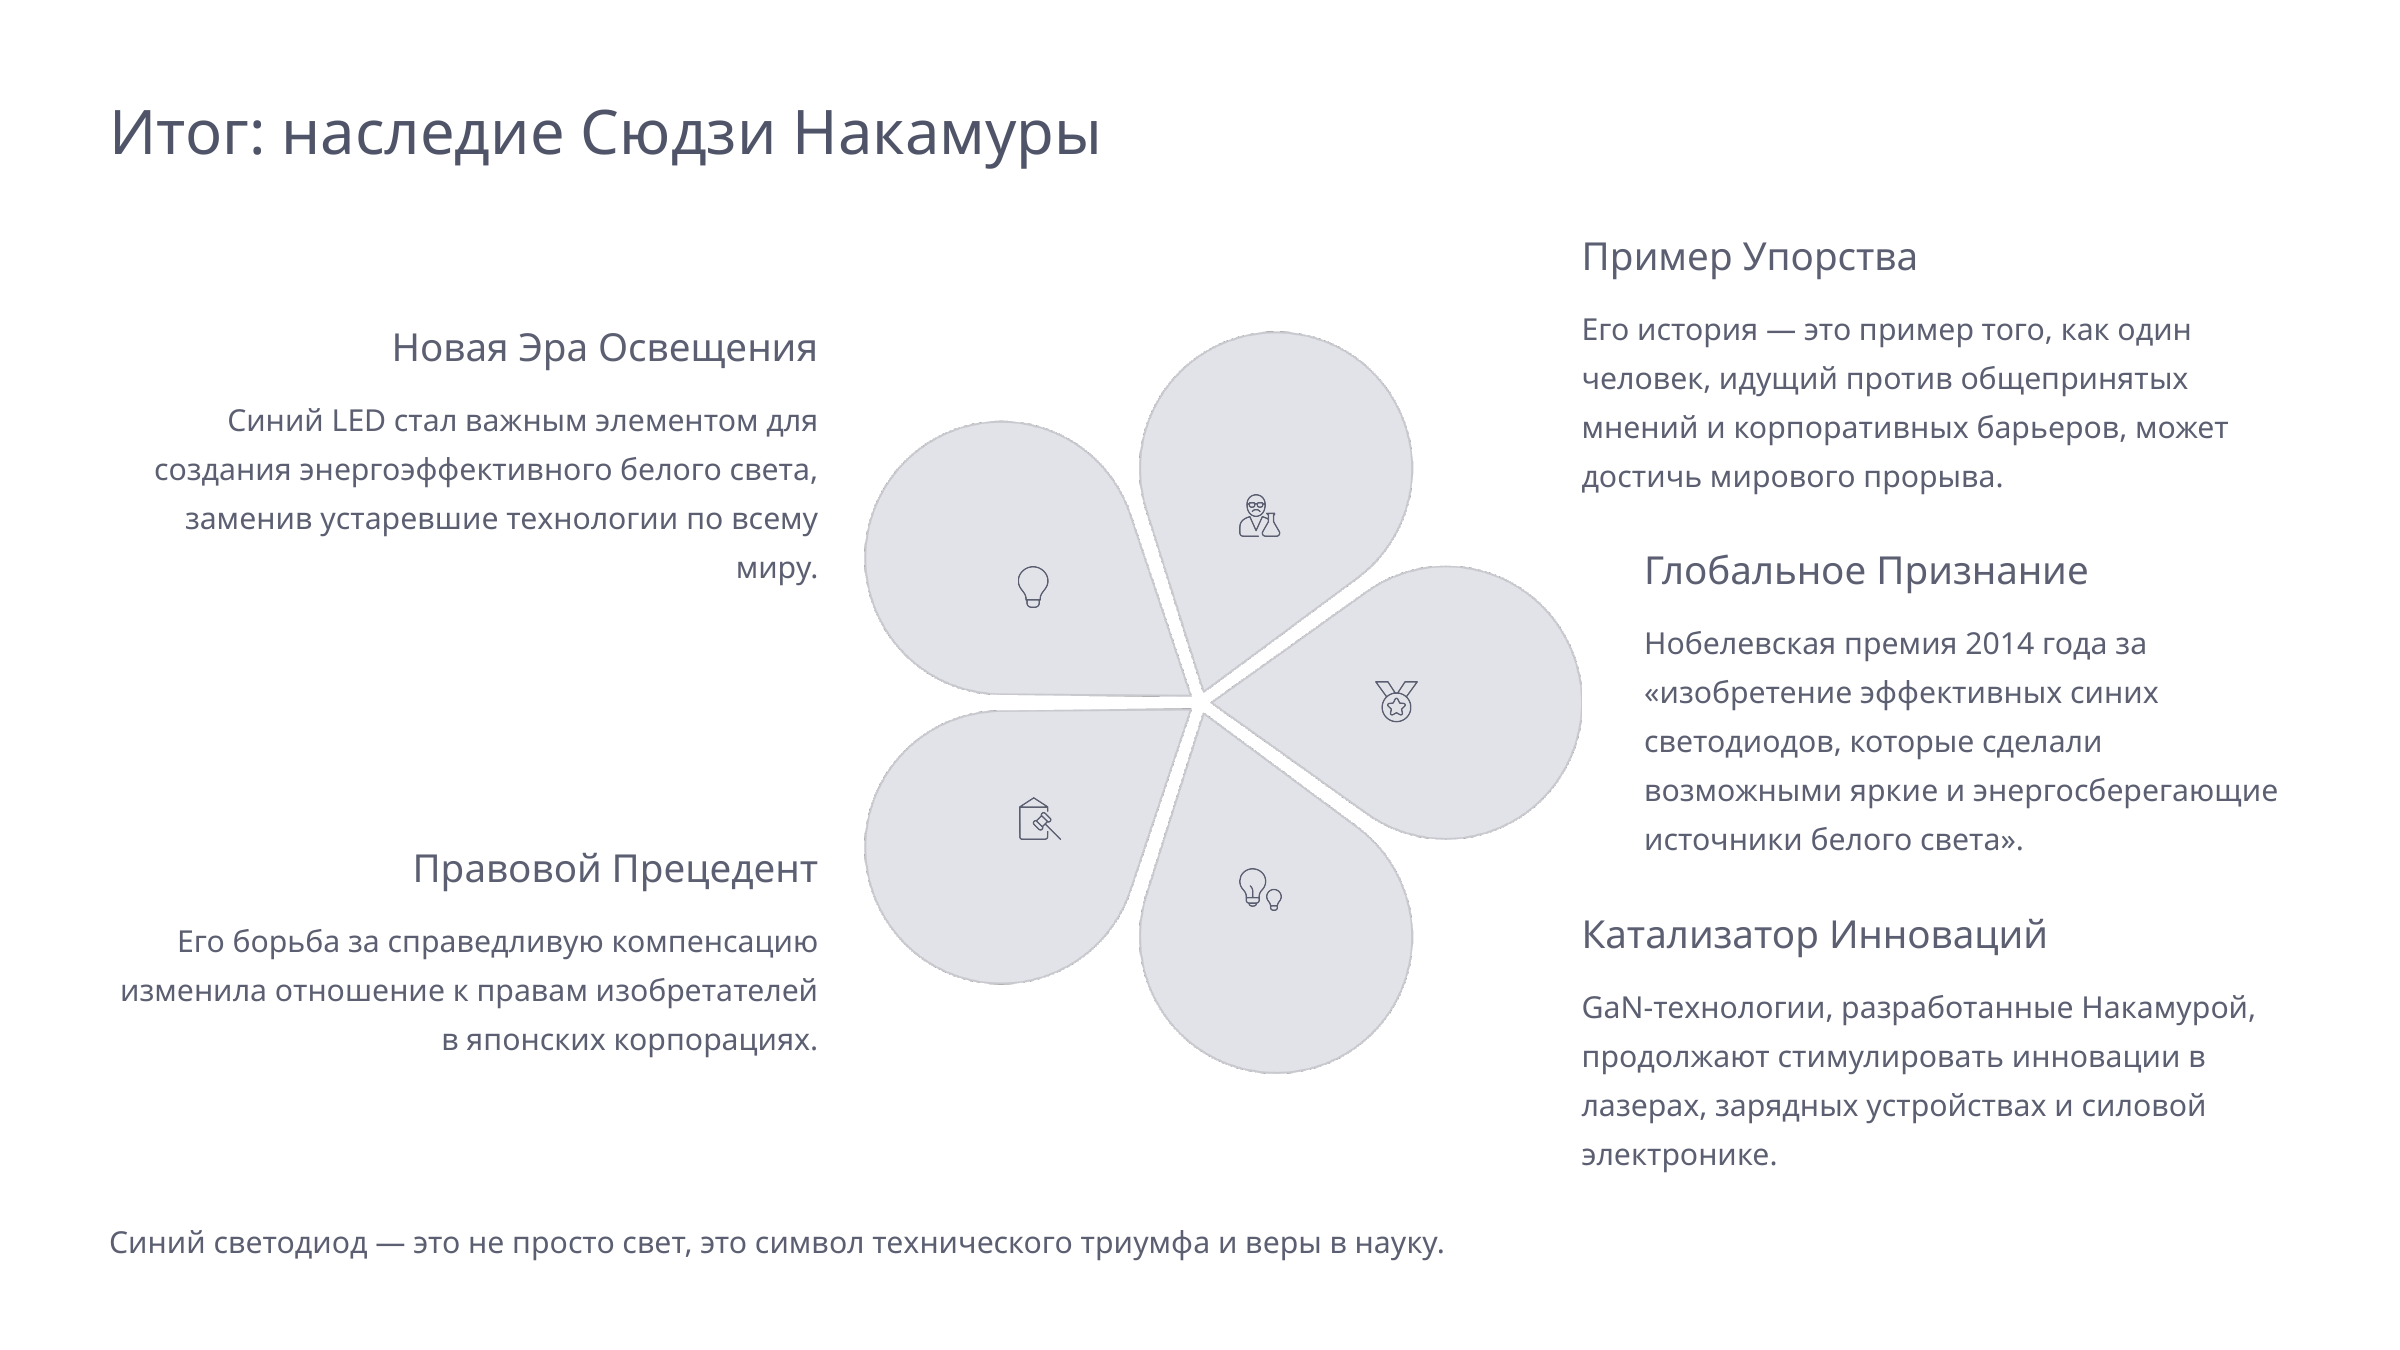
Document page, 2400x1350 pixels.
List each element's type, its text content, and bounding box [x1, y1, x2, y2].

text_box Правовой Прецедент [412, 842, 818, 891]
picture [818, 320, 1582, 1085]
text_box GaN-технологии, разработанные Накамурой, продолжают стимулировать инновации в лазерах, зарядных устройствах и силовой электронике. [1581, 975, 2291, 1176]
text_box Пример Упорства [1581, 229, 1972, 279]
text_box Глобальное Признание [1644, 543, 2092, 593]
text_box Синий светодиод — это не просто свет, это символ технического триумфа и веры в науку. [109, 1210, 2291, 1261]
text_box Катализатор Инноваций [1582, 908, 2049, 957]
text_box Синий LED стал важным элементом для создания энергоэффективного белого света, заменив устаревшие технологии по всему миру. [109, 388, 818, 589]
text_box Новая Эра Освещения [393, 320, 818, 370]
text_box Нобелевская премия 2014 года за «изобретение эффективных синих светодиодов, которые сделали возможными яркие и энергосберегающие источники белого света». [1644, 611, 2291, 862]
text_box Его борьба за справедливую компенсацию изменила отношение к правам изобретателей в японских корпорациях. [109, 909, 818, 1060]
text_box Его история — это пример того, как один человек, идущий против общепринятых мнений и корпоративных барьеров, может достичь мирового прорыва. [1581, 297, 2291, 498]
text_box Итог: наследие Сюдзи Накамуры [109, 89, 1098, 168]
